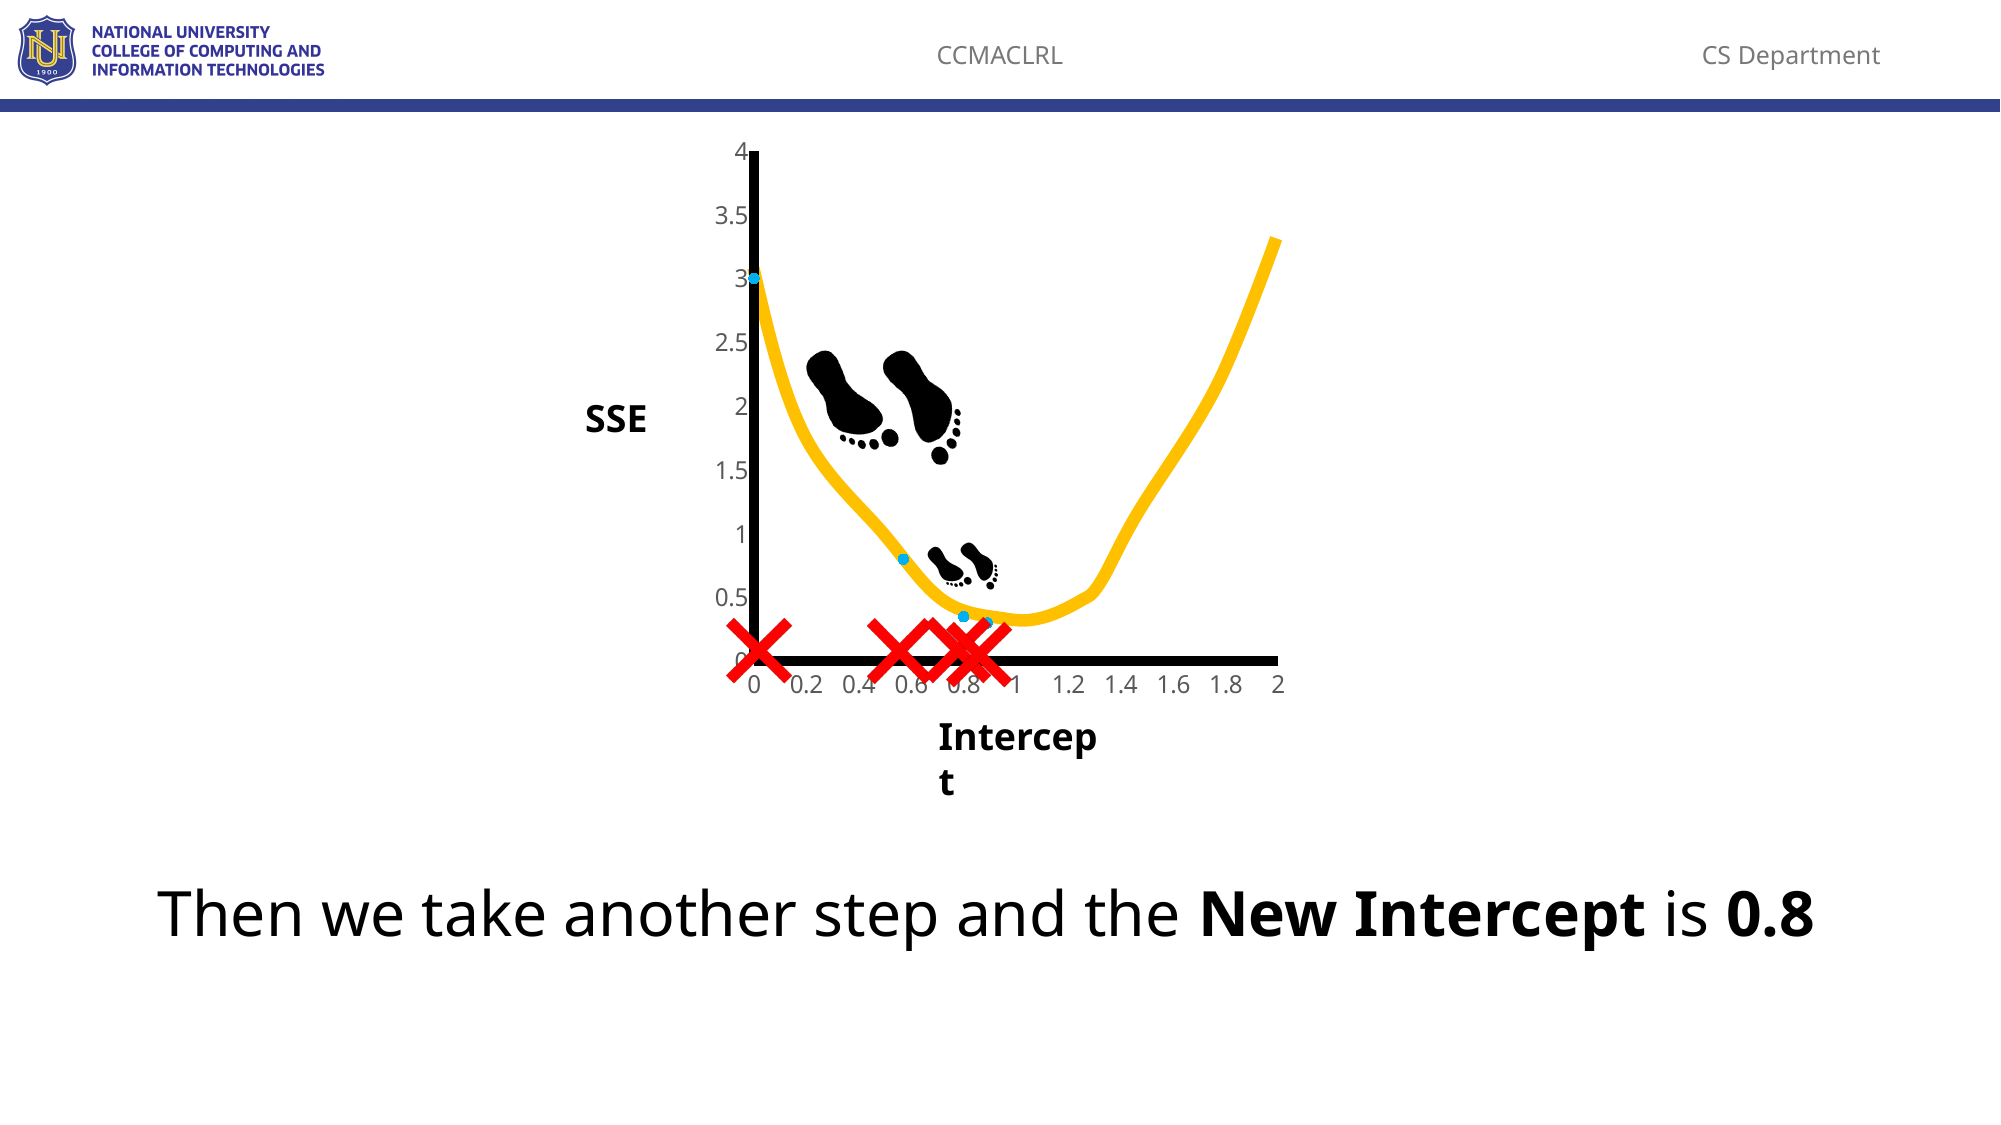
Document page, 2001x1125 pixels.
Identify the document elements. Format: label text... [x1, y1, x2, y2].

picture [854, 527, 1024, 700]
picture [714, 605, 804, 696]
picture [0, 0, 337, 99]
text_box SSE [570, 387, 714, 448]
chart [714, 133, 1286, 704]
text_box Intercept [923, 705, 1127, 811]
picture [796, 315, 976, 494]
text_box Then we take another step and the New Intercept is 0.8 [142, 874, 1876, 1014]
